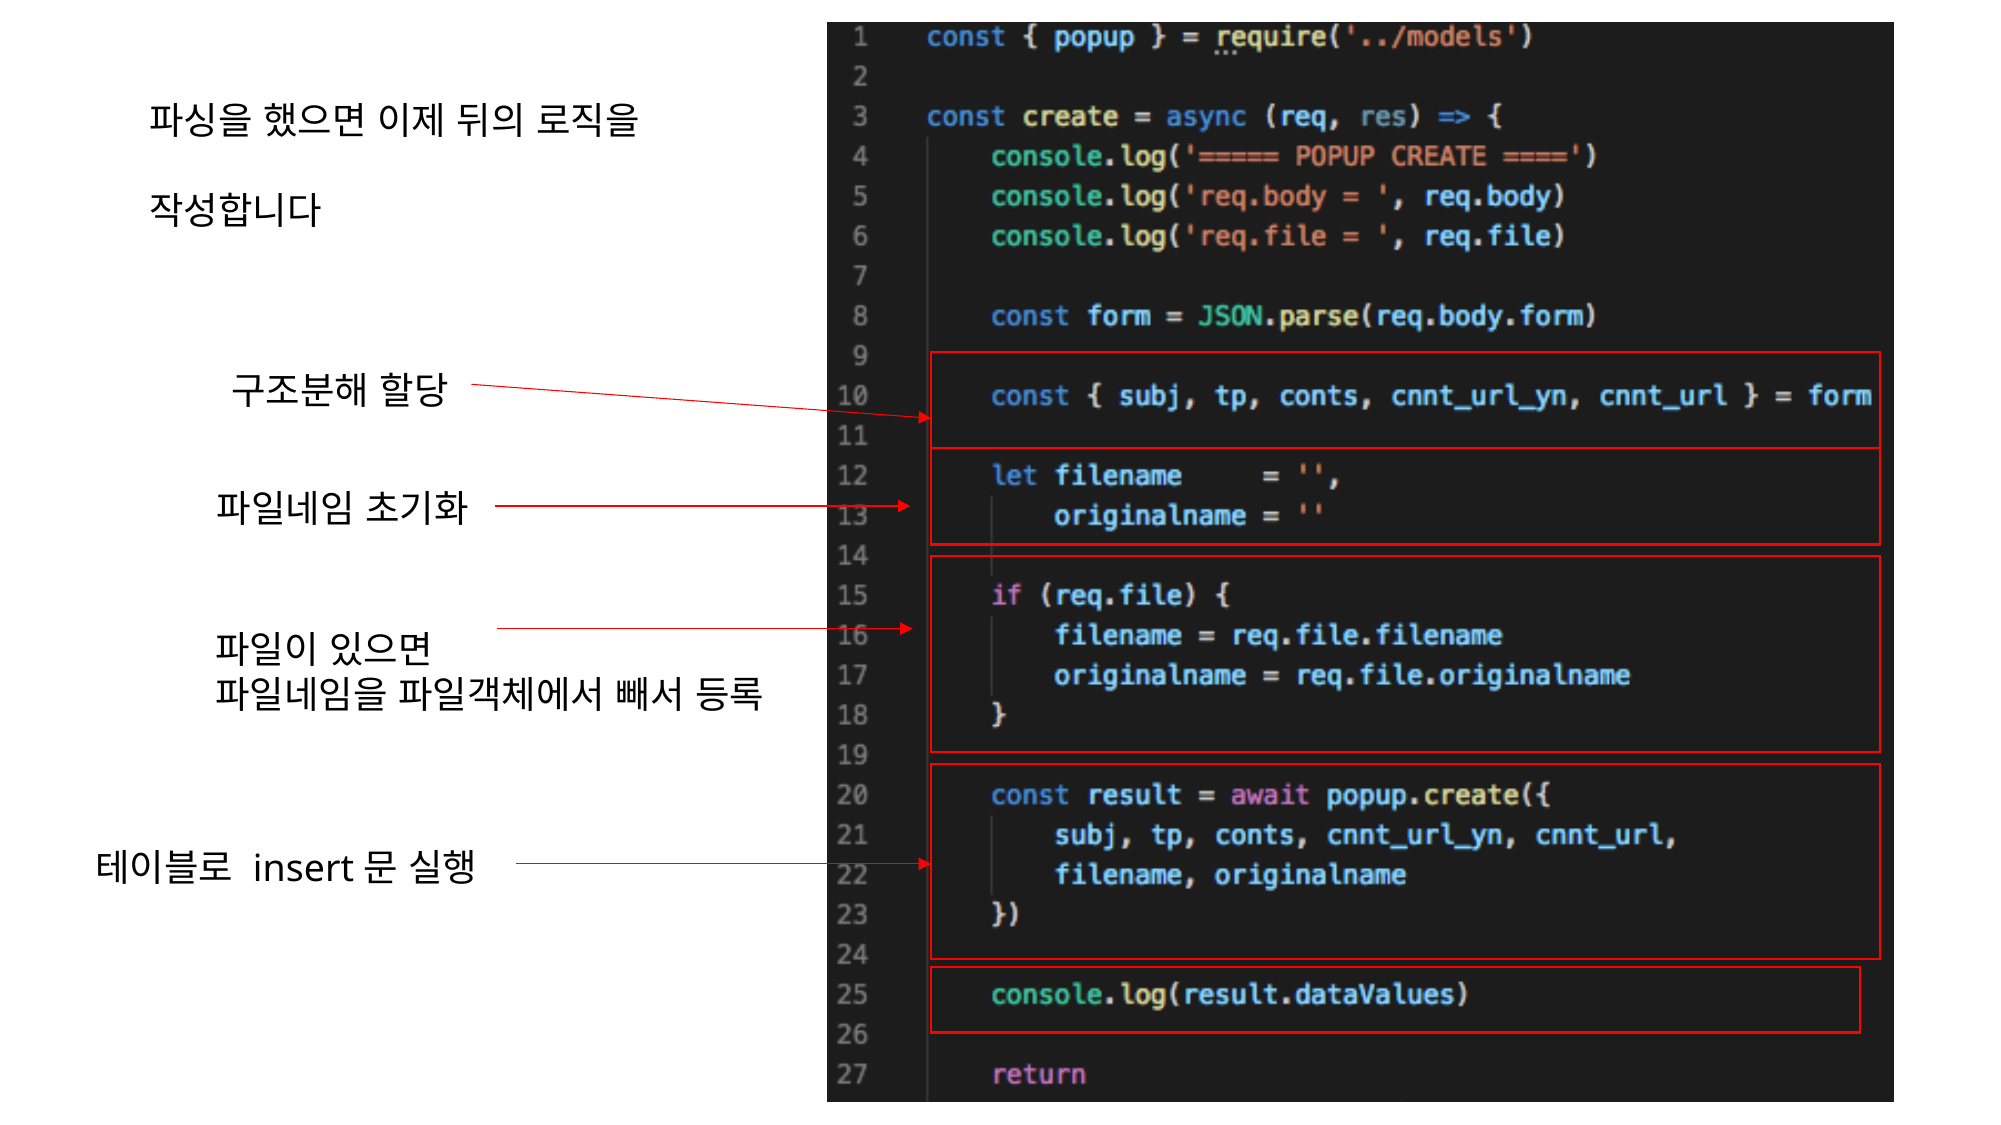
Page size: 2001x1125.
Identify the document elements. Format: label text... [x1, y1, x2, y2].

text_box 파일네임 초기화 [202, 477, 484, 538]
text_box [471, 384, 932, 419]
picture [827, 22, 1894, 1102]
text_box 파싱을 했으면 이제 뒤의 로직을 작성합니다 [134, 89, 655, 240]
text_box 파일이 있으면 파일네임을 파일객체에서 빼서 등록 [200, 618, 780, 724]
text_box 구조분해 할당 [216, 359, 464, 420]
text_box 테이블로 insert문 실행 [80, 837, 493, 897]
